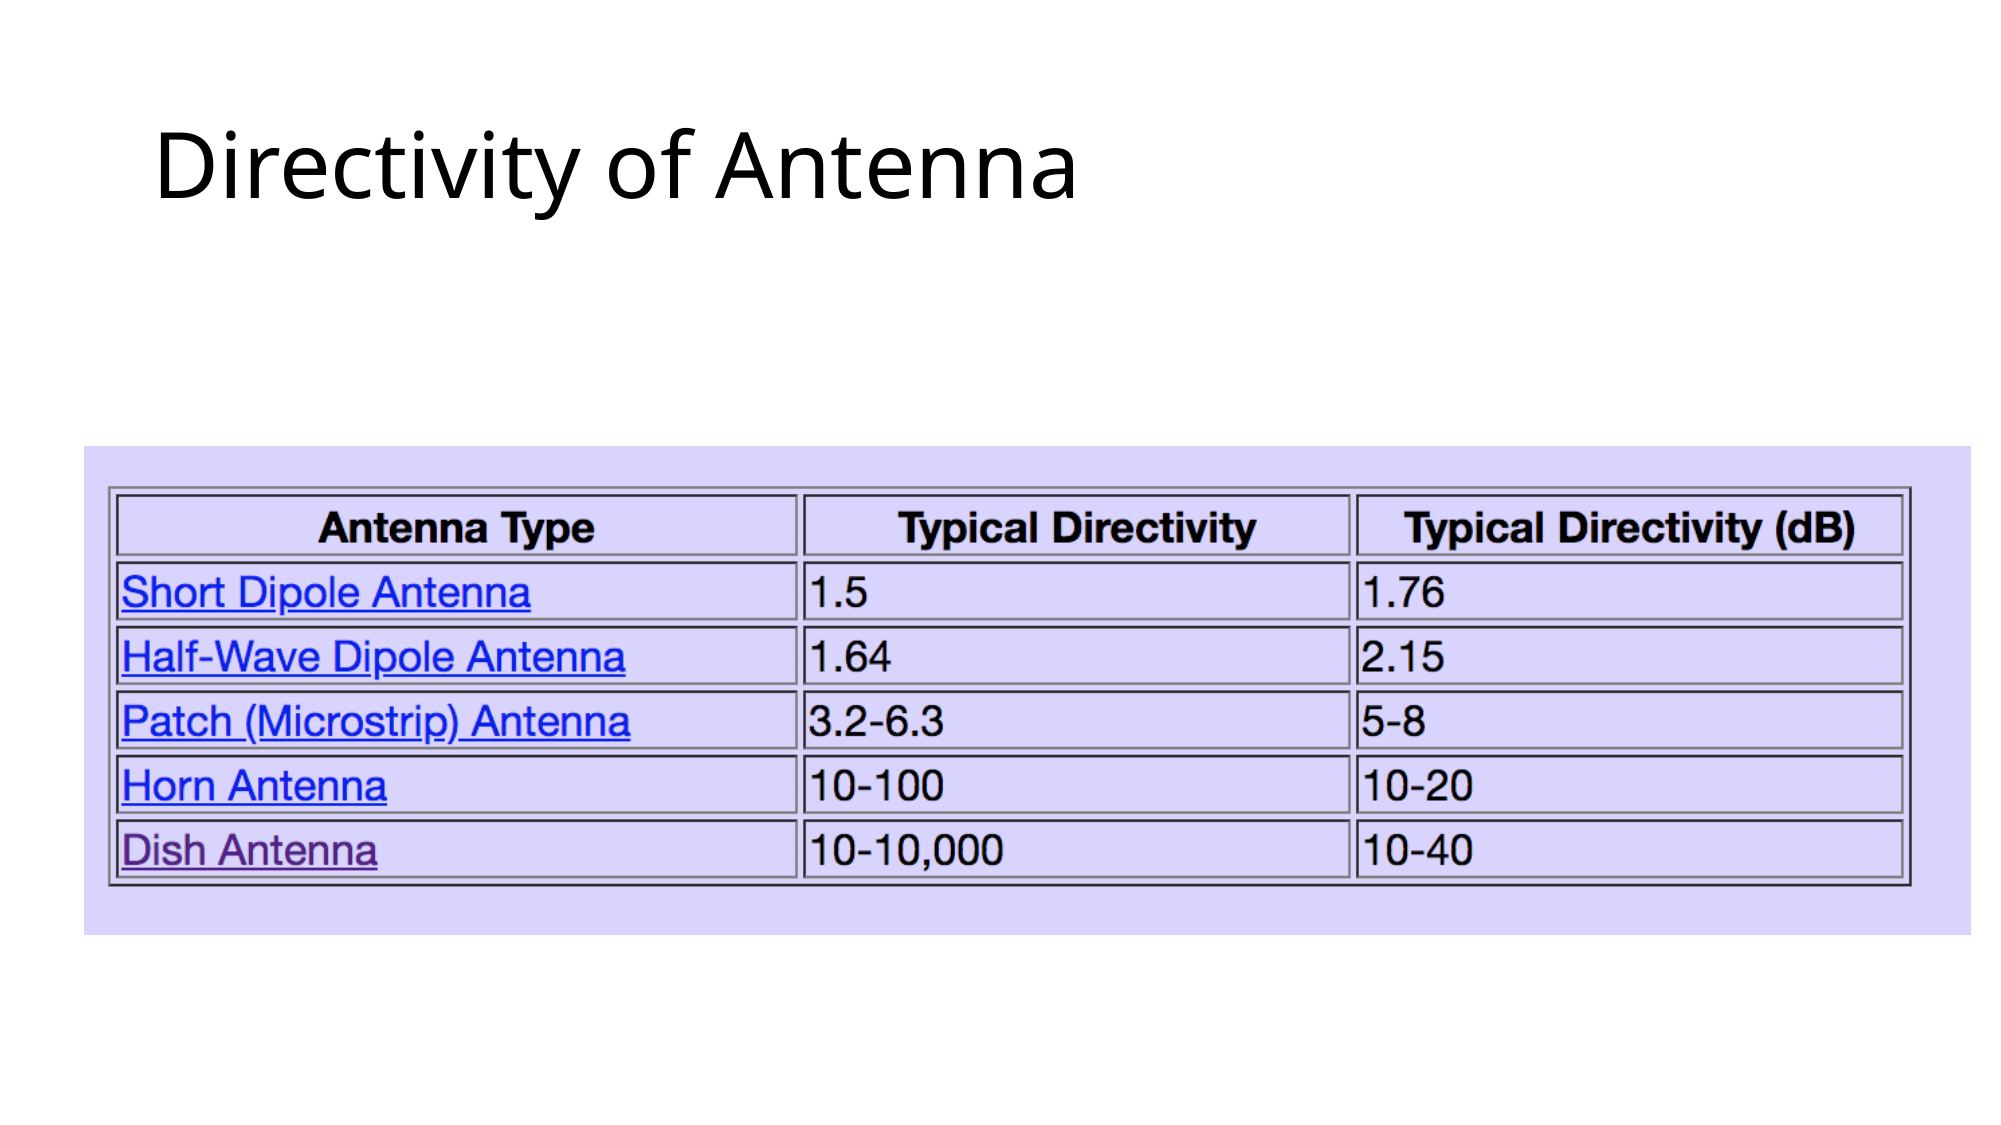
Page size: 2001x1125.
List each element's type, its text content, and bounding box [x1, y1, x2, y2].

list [84, 446, 1971, 935]
title Directivity of Antenna [137, 59, 1863, 278]
